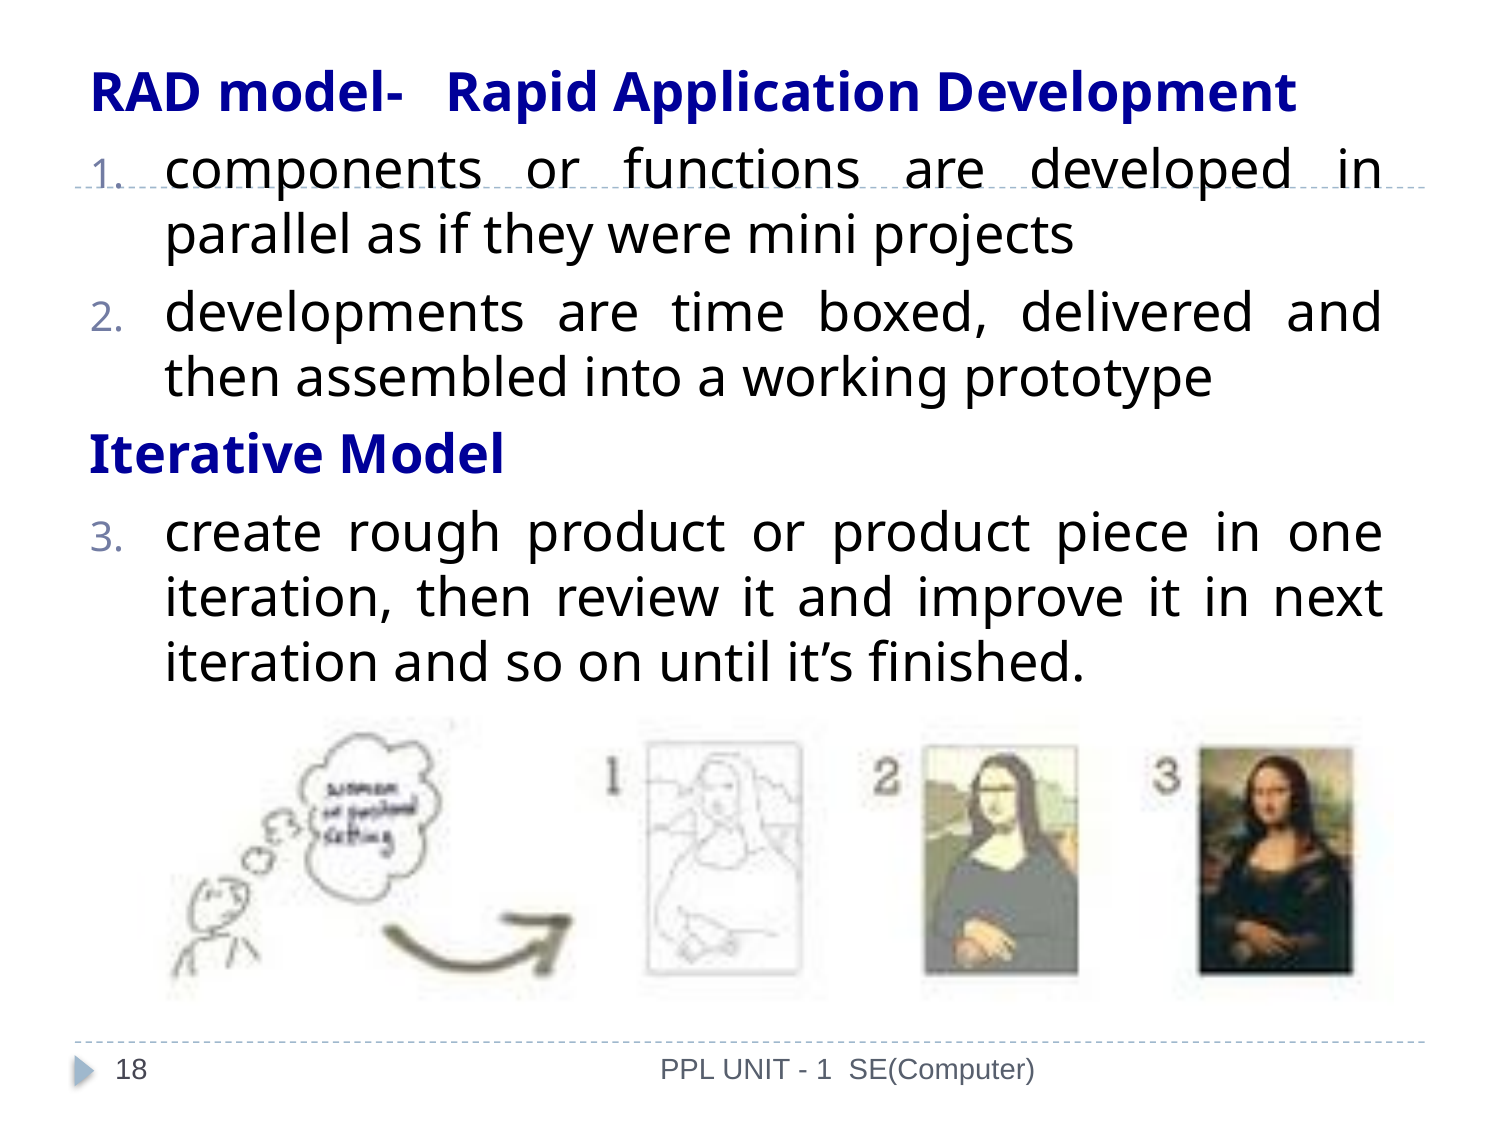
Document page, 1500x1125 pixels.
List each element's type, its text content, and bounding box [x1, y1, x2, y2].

picture [137, 687, 1394, 1026]
slide_number 18 [100, 1042, 426, 1103]
footer PPL UNIT - 1 SE(Computer) [475, 1042, 1051, 1103]
list RAD model- Rapid Application Development components or functions are developed in parallel as if they were mini projects developments are time boxed, delivered and then assembled into a working prototype Iterative Model create rough product or product piece in one iteration, then review it and improve it in next iteration and so on until it’s finished. [75, 50, 1400, 1062]
